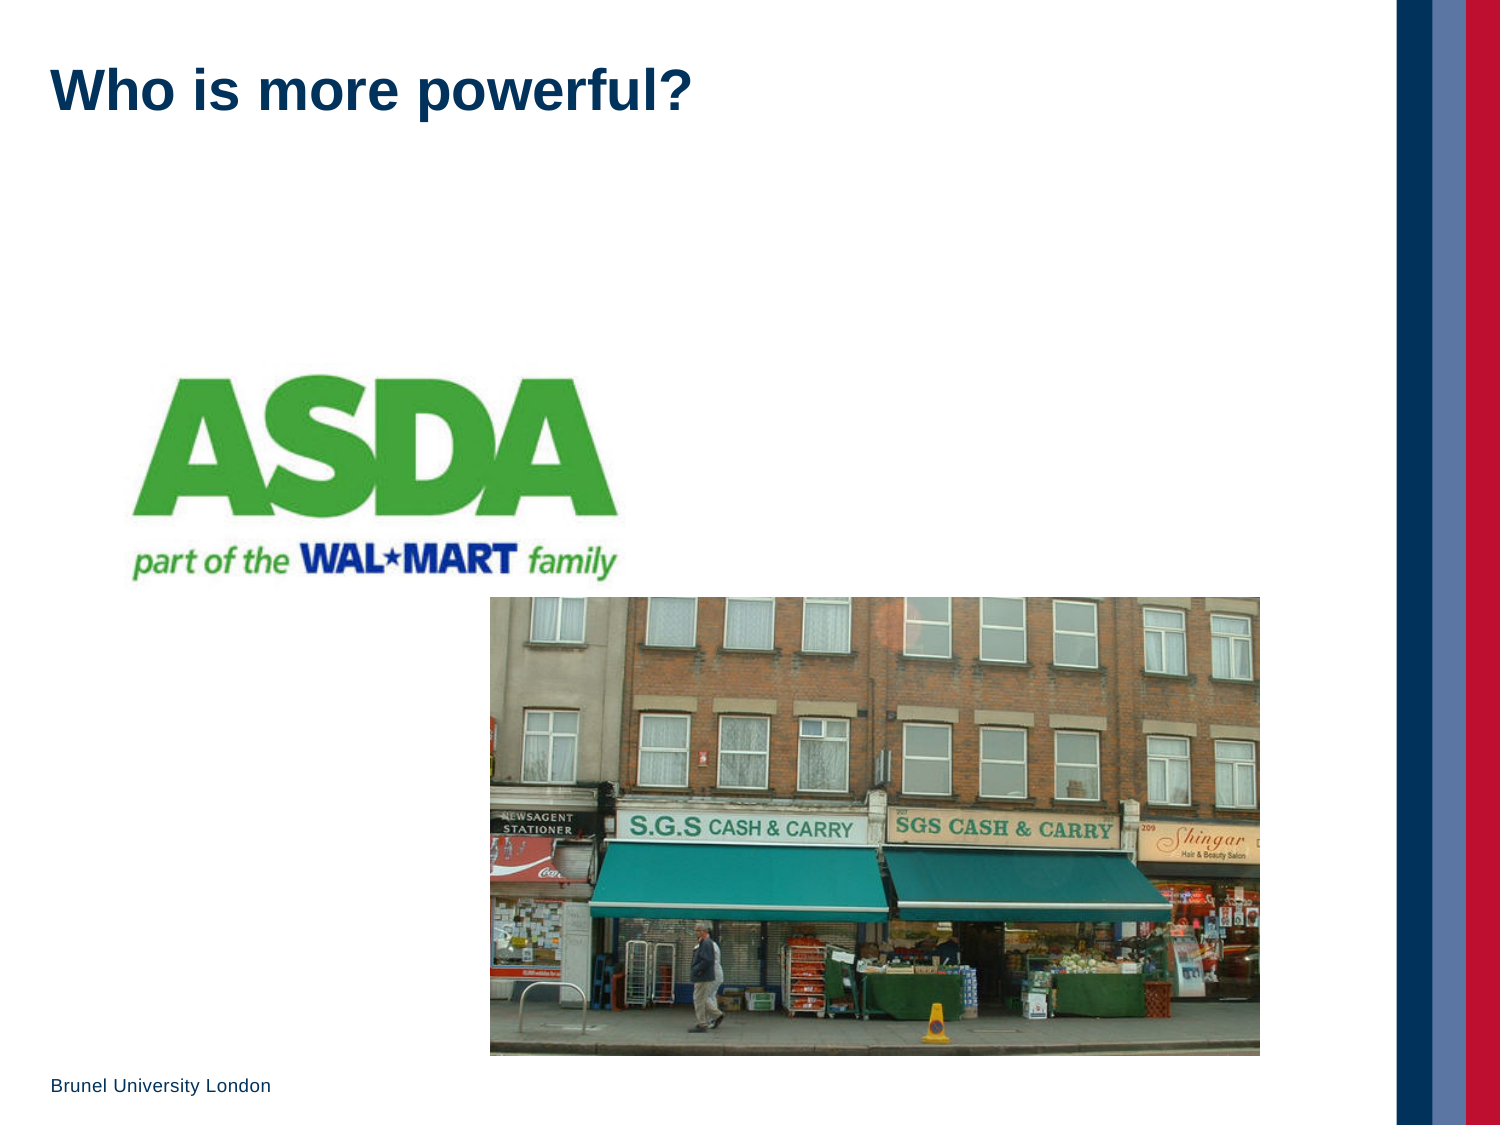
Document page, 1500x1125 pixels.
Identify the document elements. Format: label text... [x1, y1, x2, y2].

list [100, 326, 671, 630]
title Who is more powerful? [35, 44, 1362, 232]
picture [489, 597, 1260, 1056]
